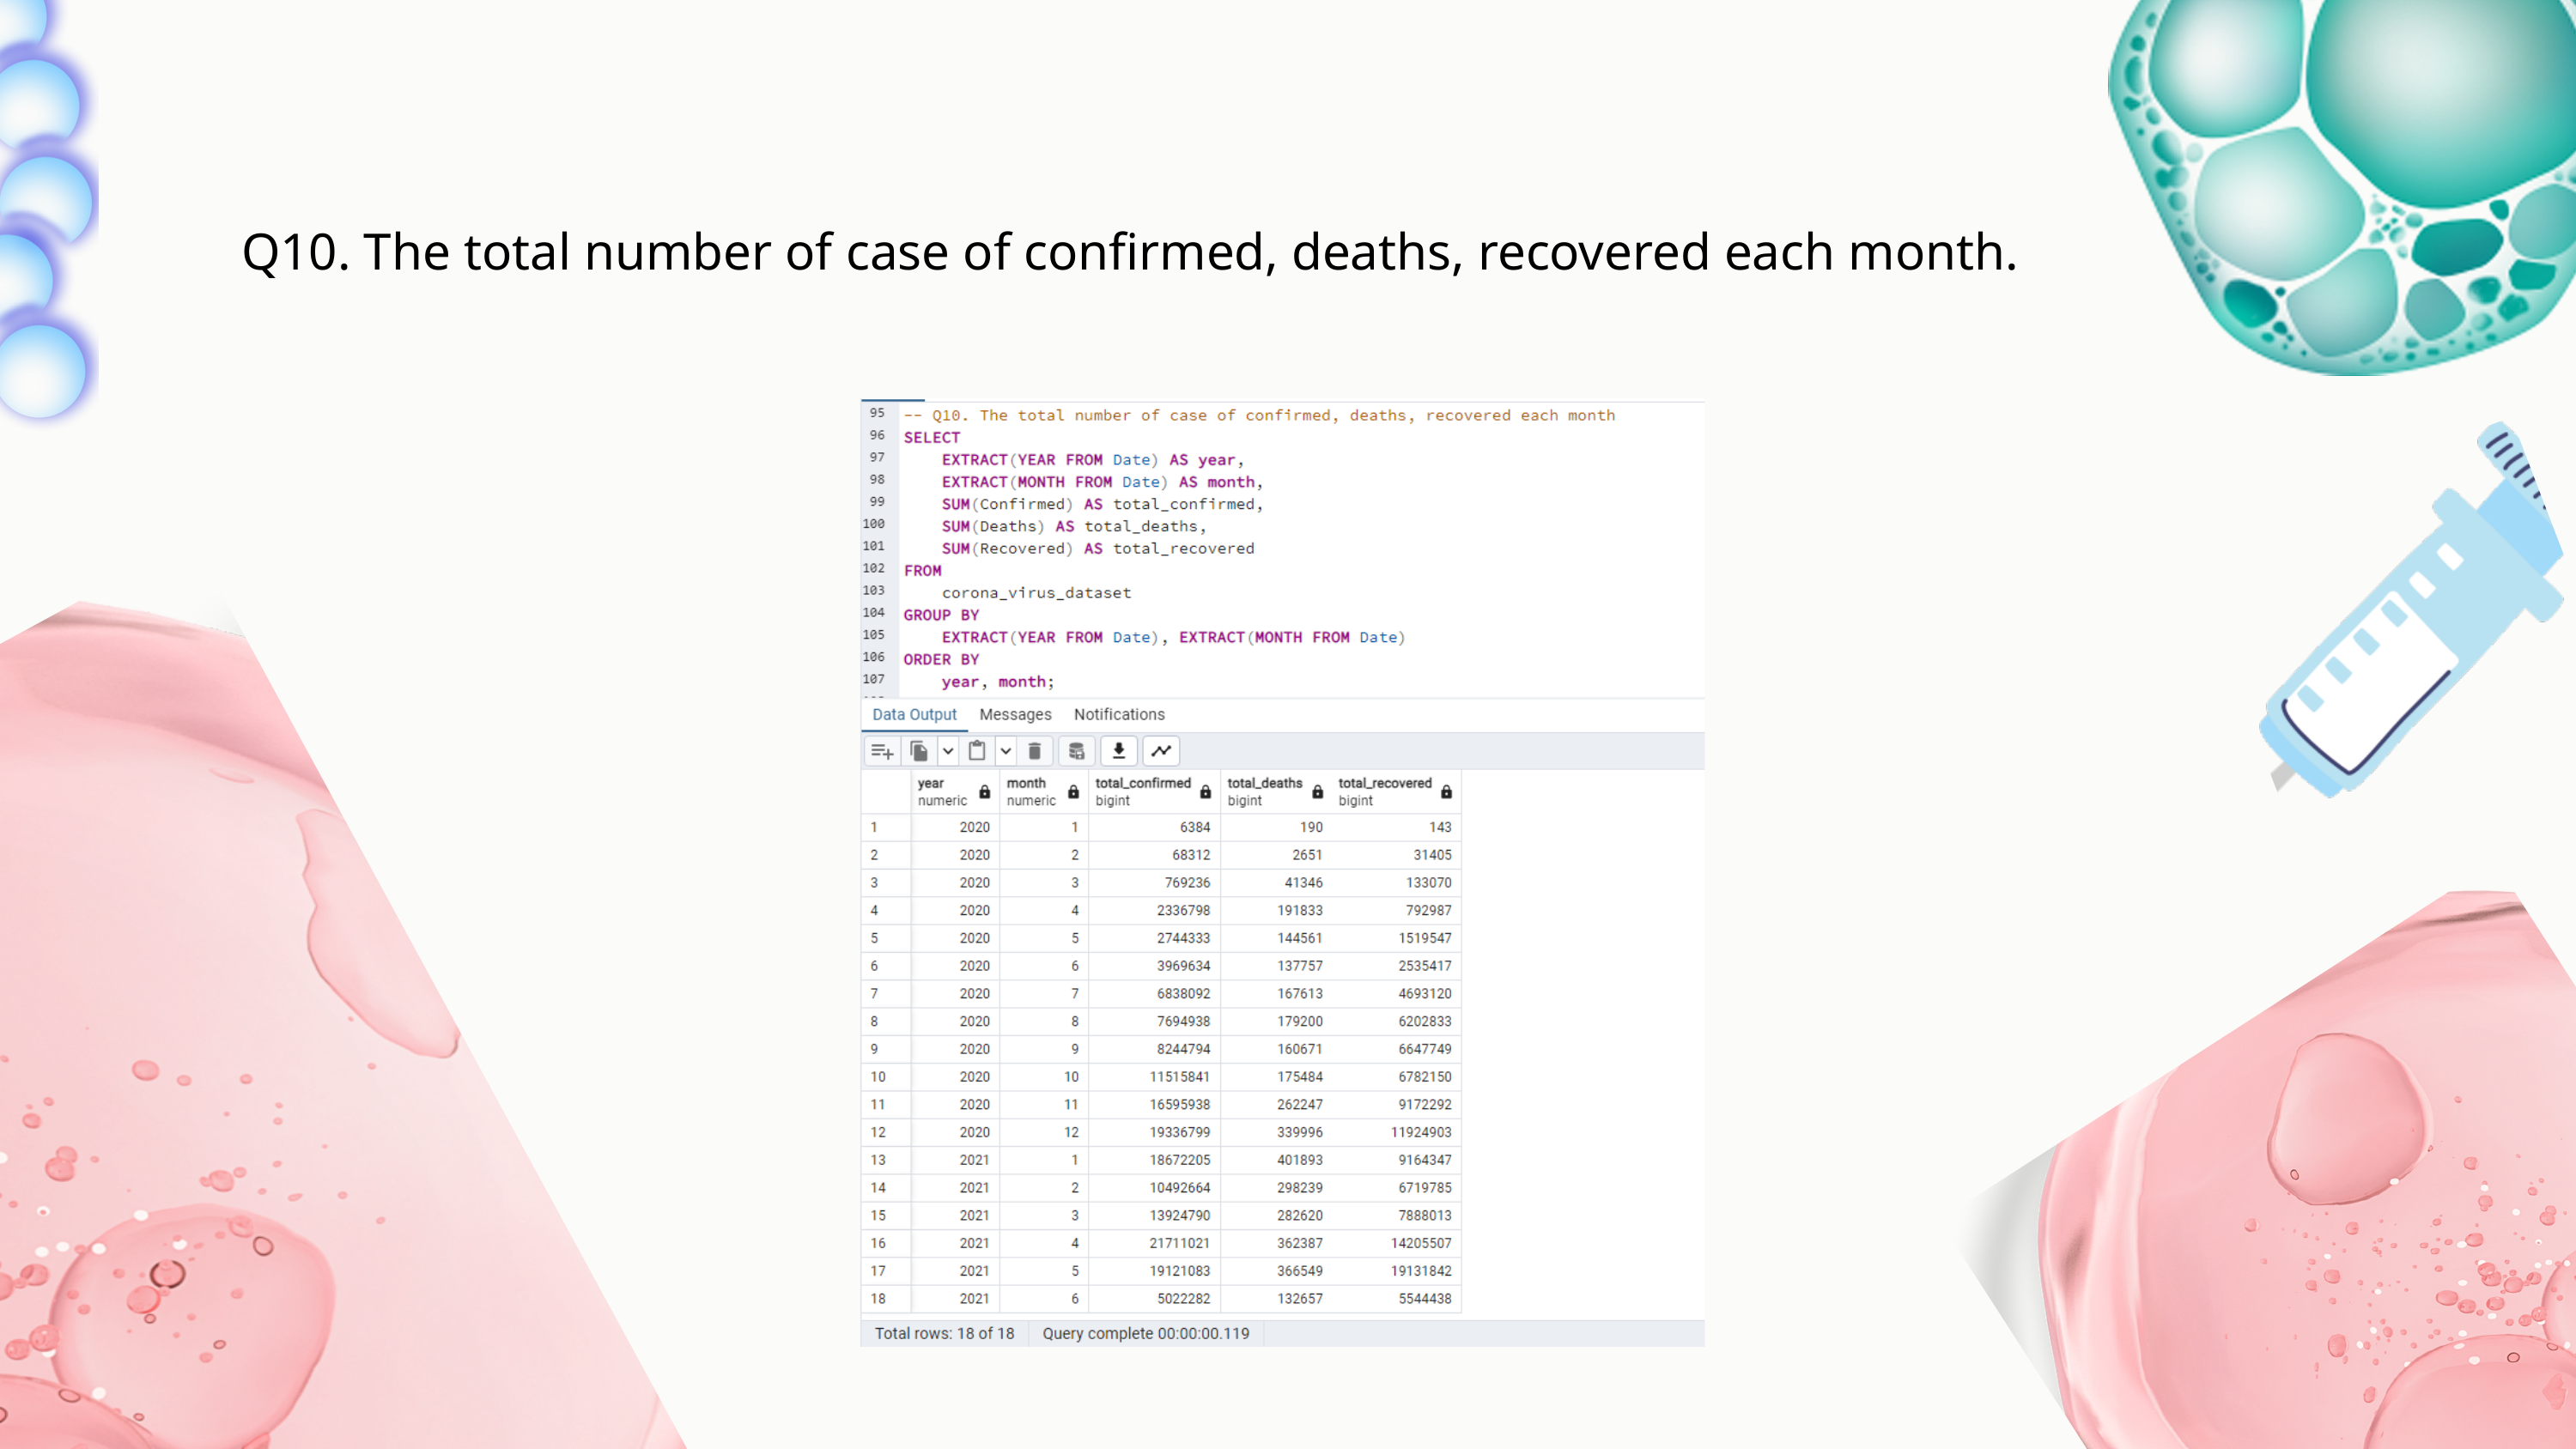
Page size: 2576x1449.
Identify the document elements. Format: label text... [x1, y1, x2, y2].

text_box [0, 539, 688, 1449]
text_box [1939, 862, 2576, 1449]
text_box [2107, 0, 2576, 376]
text_box Q10. The total number of case of confirmed, deaths, recovered each month. [214, 209, 2046, 280]
text_box [860, 398, 1705, 1347]
text_box [2182, 417, 2576, 863]
text_box [0, 0, 99, 433]
